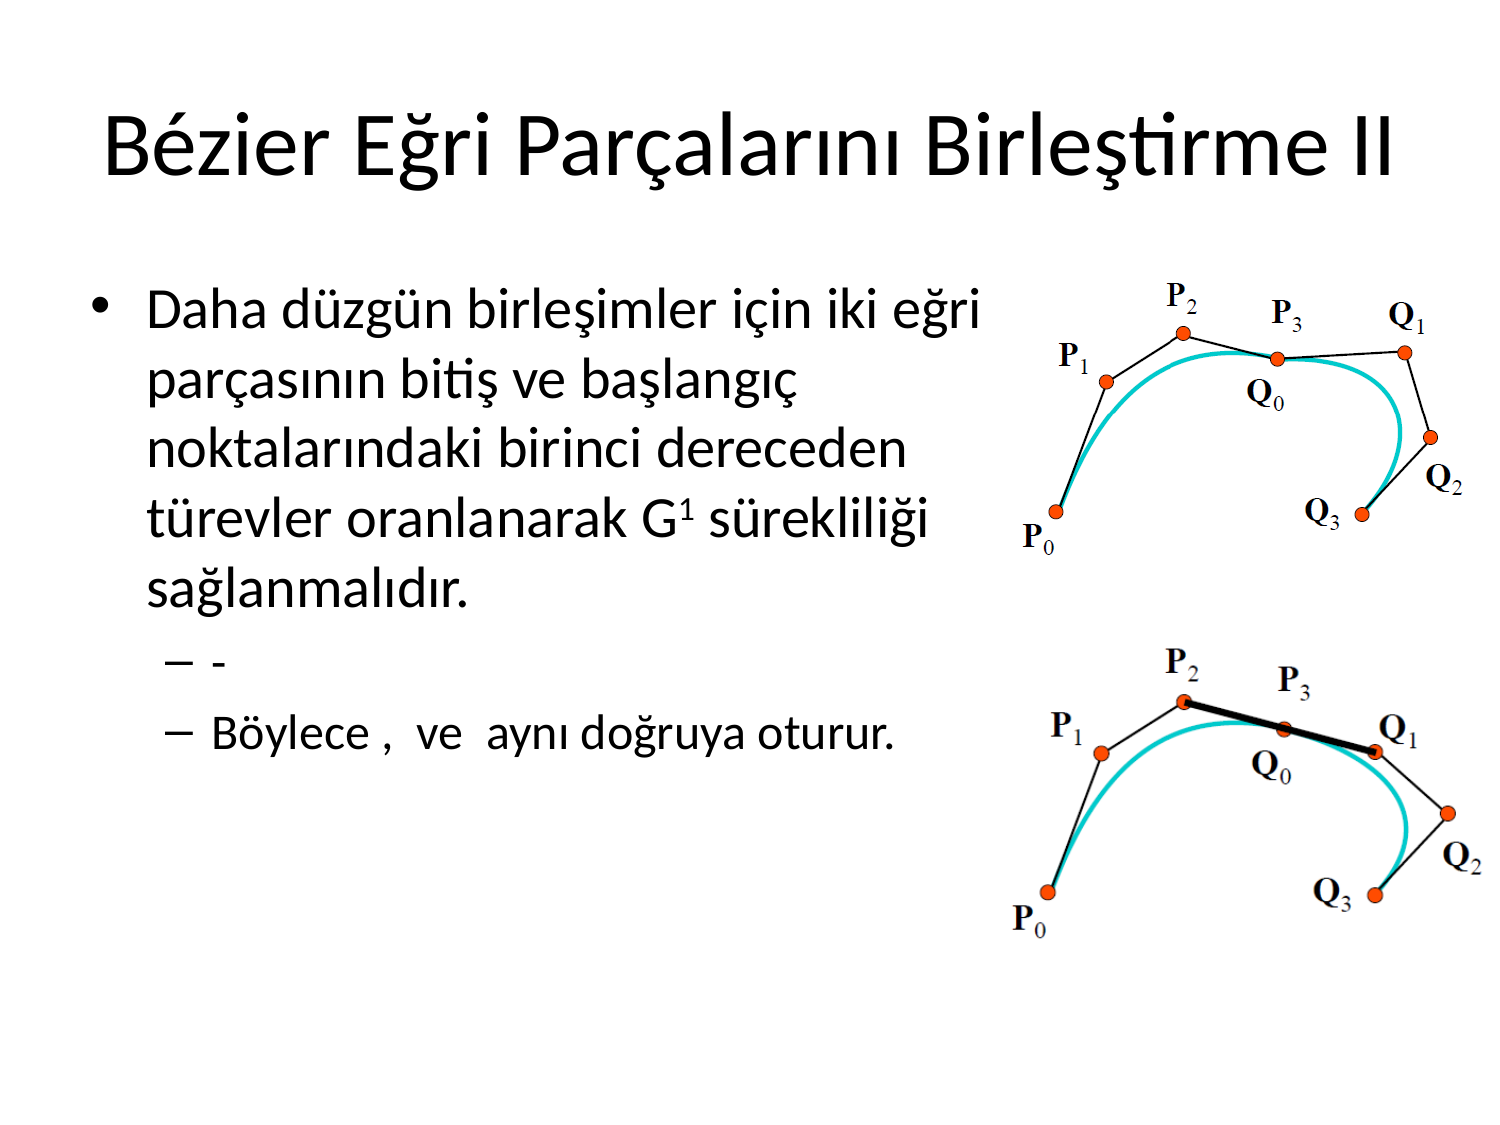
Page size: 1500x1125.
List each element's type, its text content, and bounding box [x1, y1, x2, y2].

picture [998, 621, 1493, 952]
title Bézier Eğri Parçalarını Birleştirme II [75, 45, 1425, 233]
picture [1021, 266, 1470, 560]
